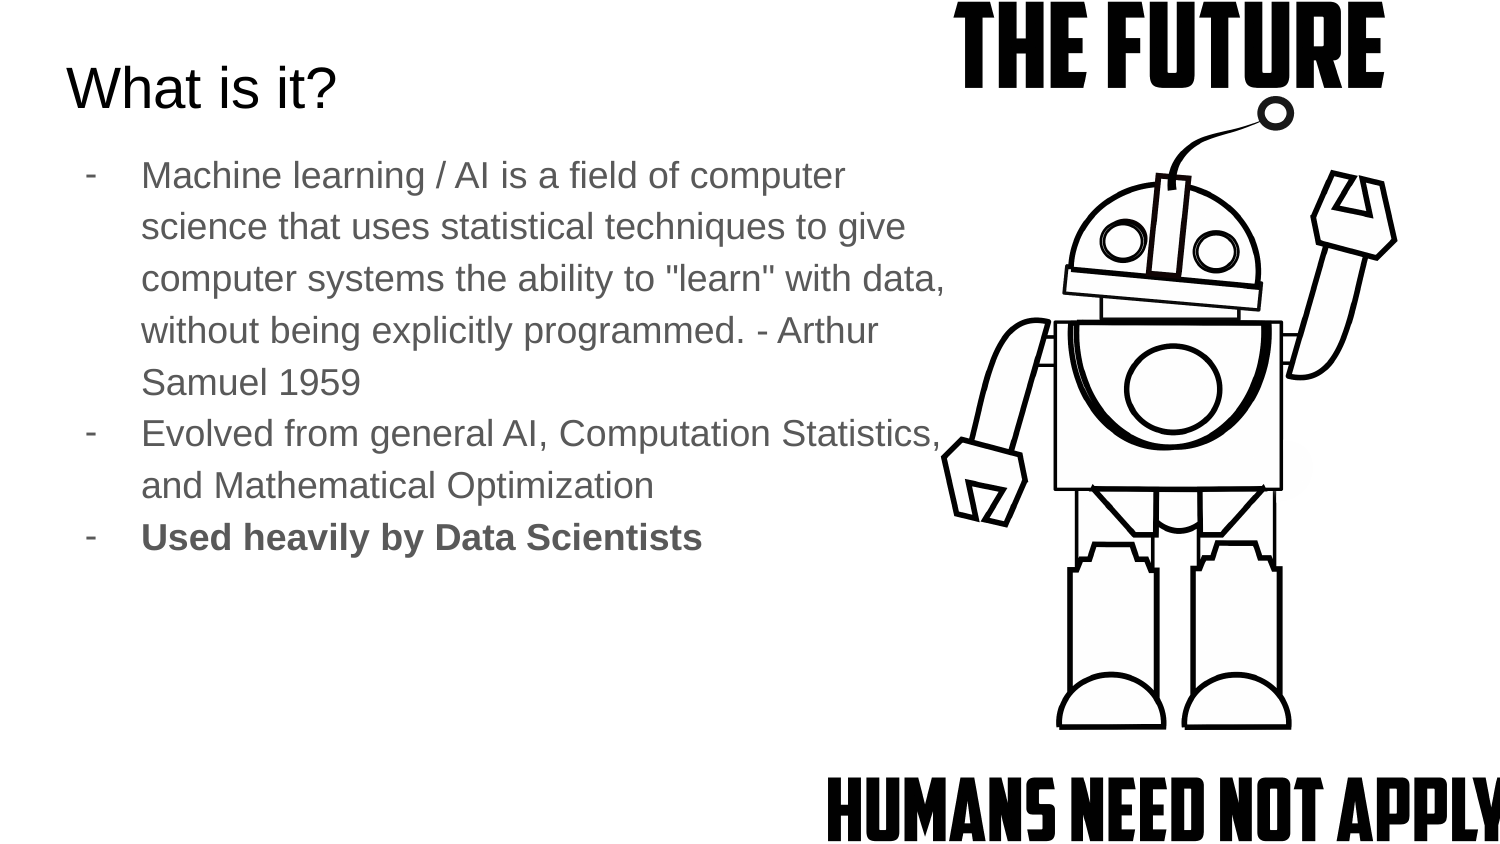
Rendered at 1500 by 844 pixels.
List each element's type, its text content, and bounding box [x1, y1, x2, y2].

list Machine learning / AI is a field of computer science that uses statistical techniques to give computer systems the ability to "learn" with data, without being explicitly programmed. - Arthur Samuel 1959 Evolved from general AI, Computation Statistics, and Mathematical Optimization Used heavily by Data Scientists [51, 128, 812, 581]
picture [817, 0, 1500, 844]
title What is it? [51, 34, 812, 128]
